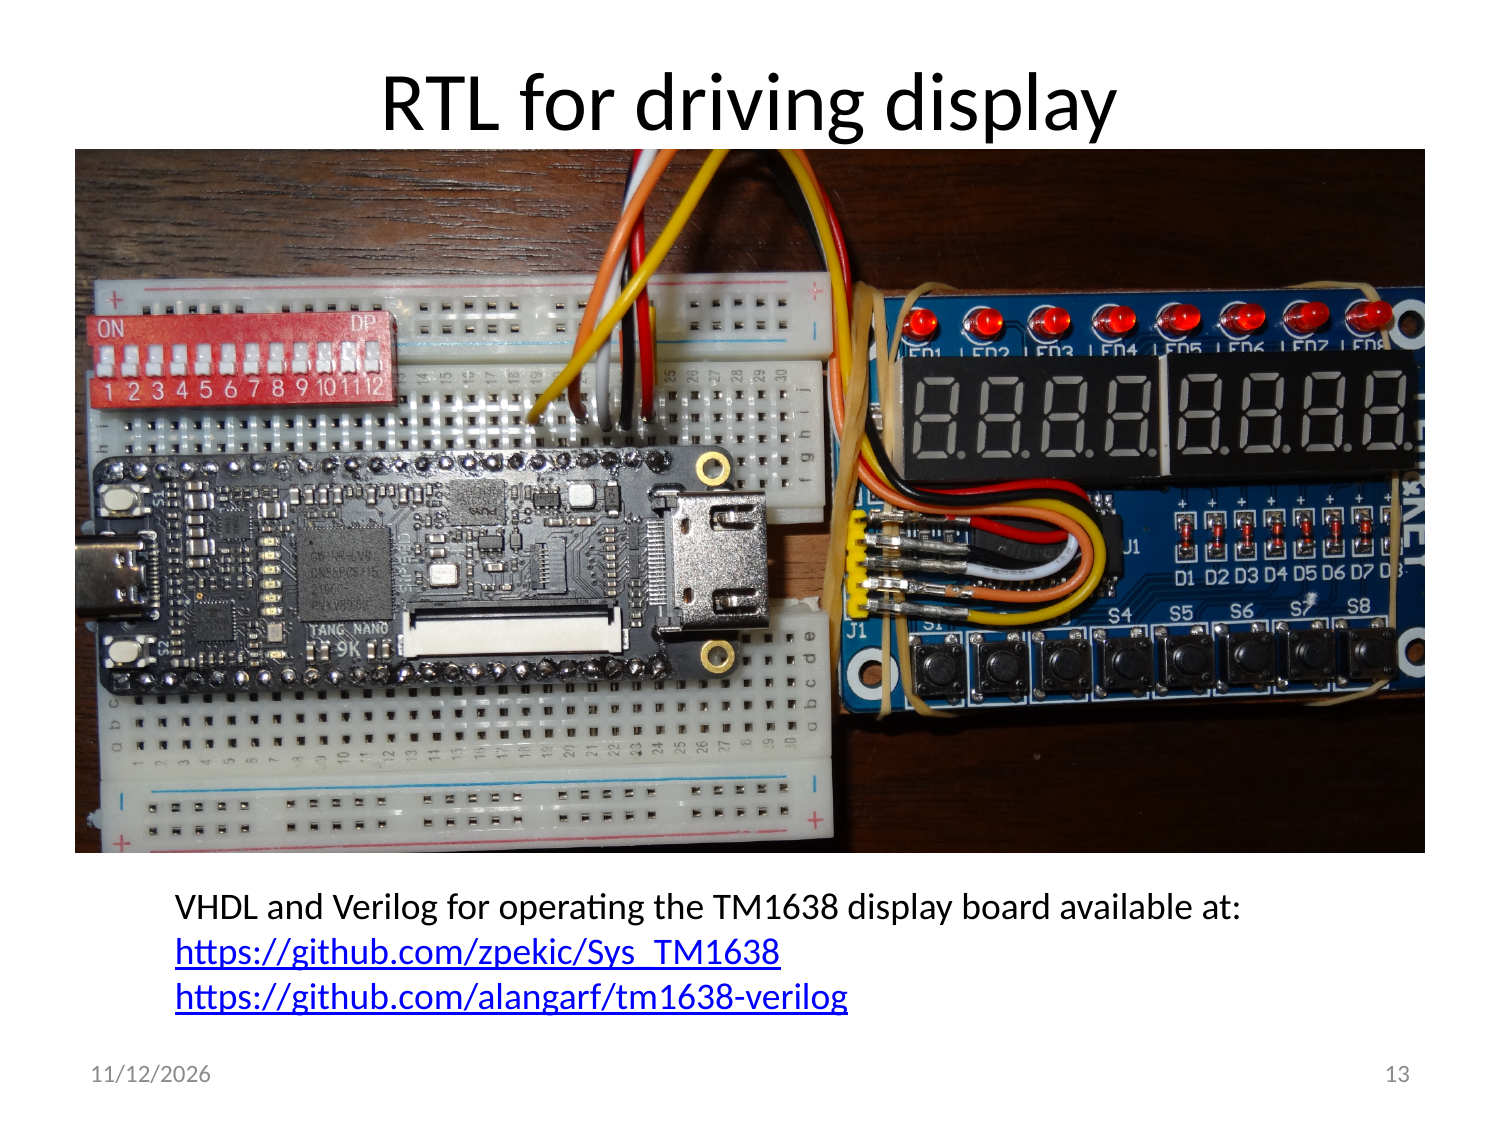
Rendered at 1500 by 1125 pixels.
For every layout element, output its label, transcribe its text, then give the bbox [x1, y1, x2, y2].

title RTL for driving display [75, 45, 1425, 149]
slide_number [75, 1042, 425, 1103]
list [74, 149, 1426, 854]
text_box VHDL and Verilog for operating the TM1638 display board available at: https://github.com/zpekic/Sys_TM1638 https://github.com/alangarf/tm1638-verilog [160, 874, 1258, 1025]
slide_number 13 [1074, 1042, 1425, 1103]
